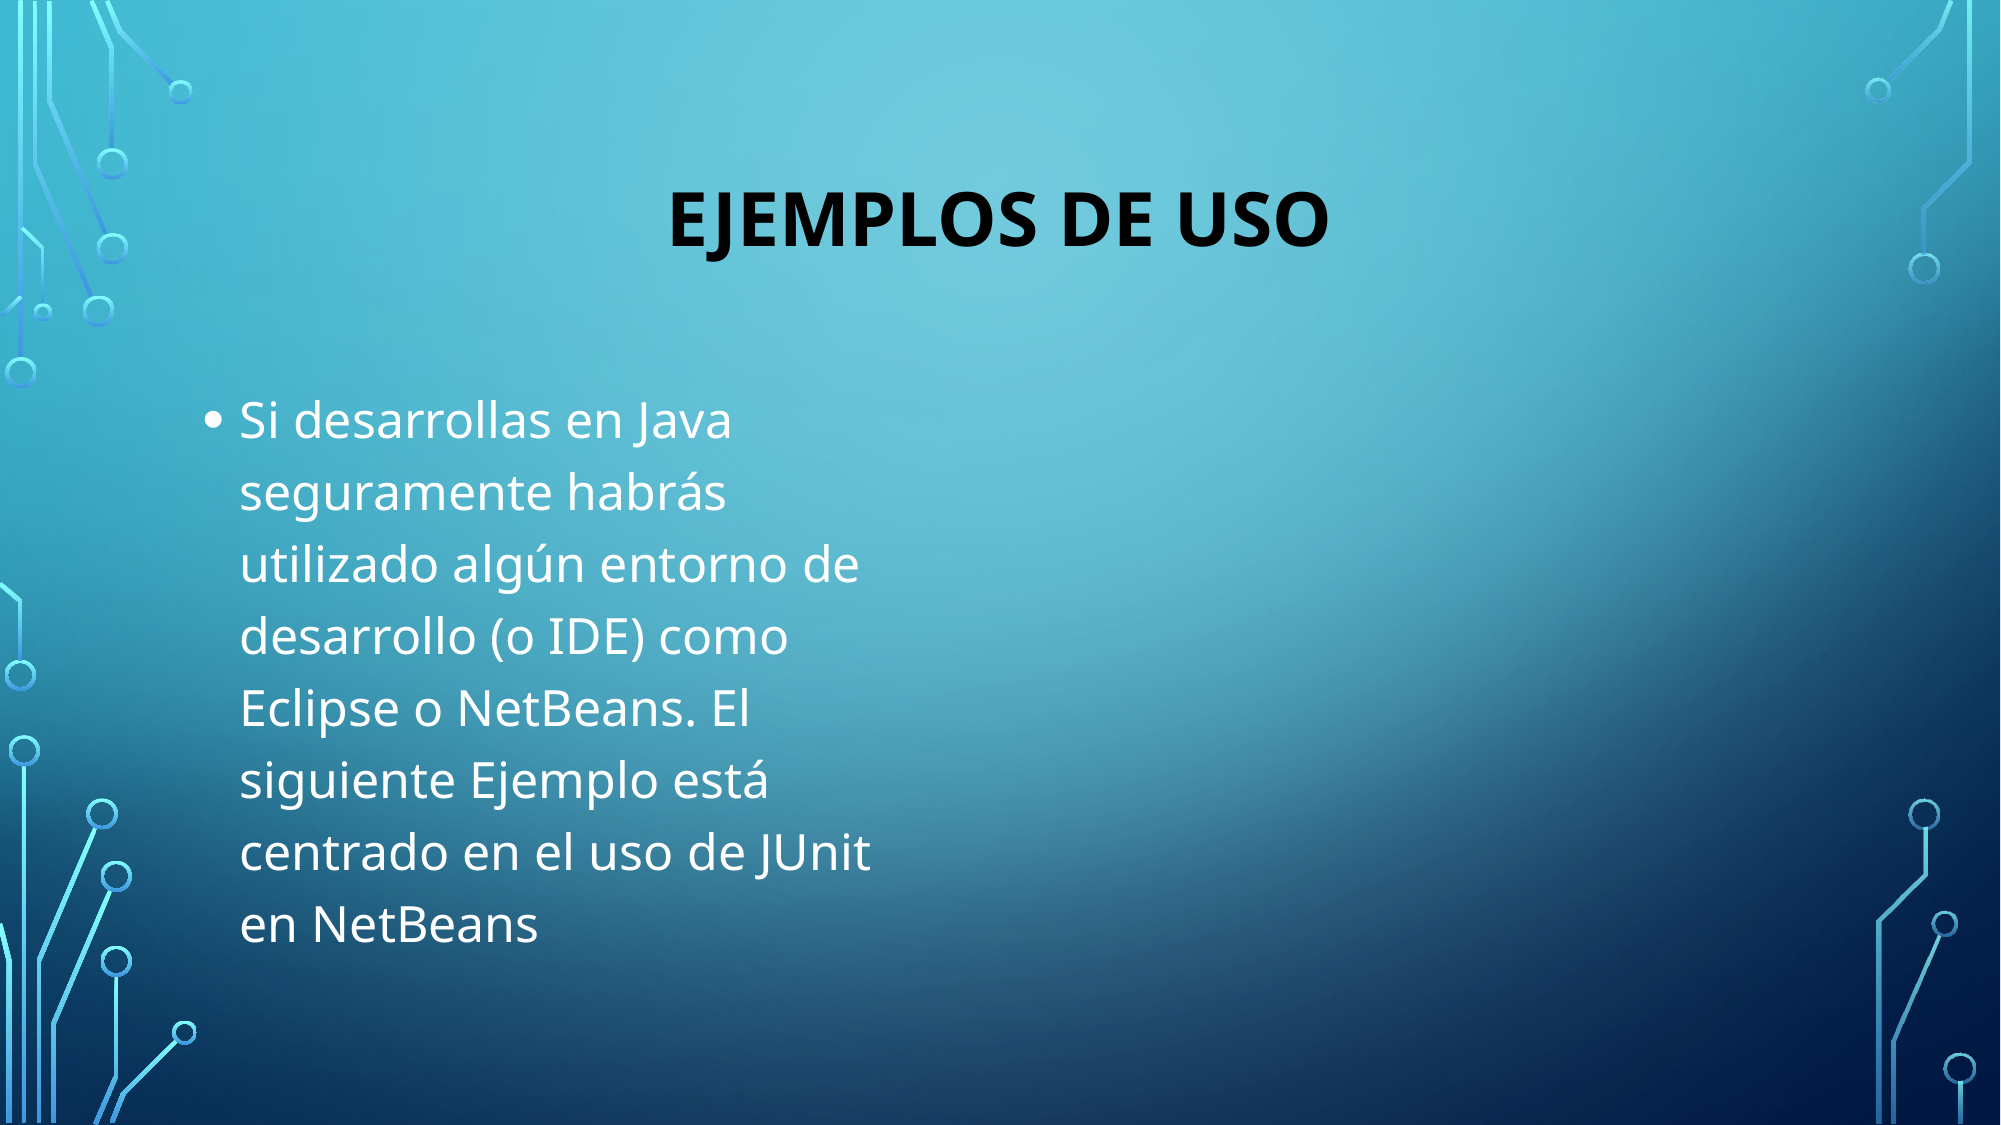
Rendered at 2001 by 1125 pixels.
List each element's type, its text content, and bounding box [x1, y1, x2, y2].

title EJEMPLOS DE USO [187, 101, 1813, 344]
list Si desarrollas en Java seguramente habrás utilizado algún entorno de desarrollo (o IDE) como Eclipse o NetBeans. El siguiente Ejemplo está centrado en el uso de JUnit en NetBeans [187, 369, 890, 950]
